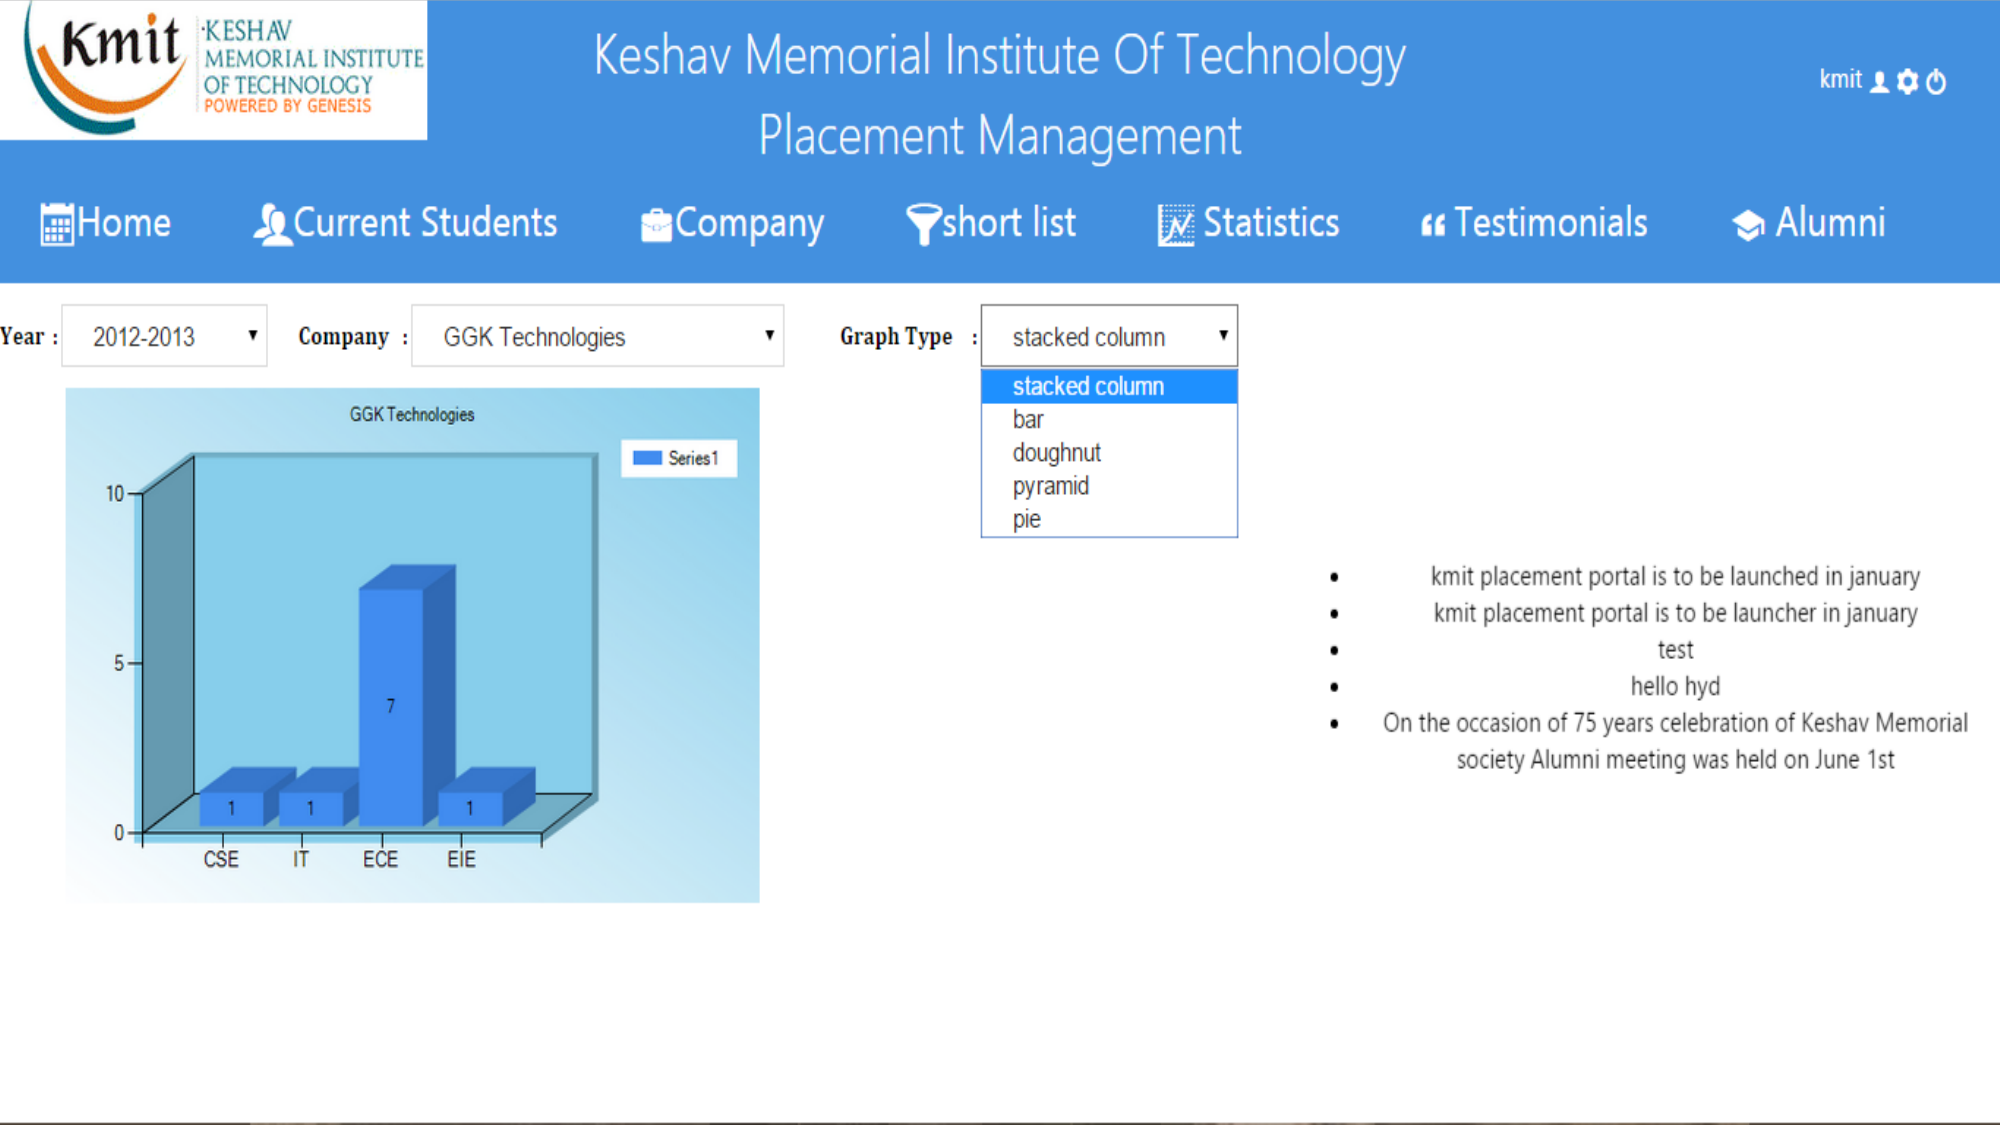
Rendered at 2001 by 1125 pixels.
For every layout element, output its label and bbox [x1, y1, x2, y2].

list [0, 0, 2000, 1125]
